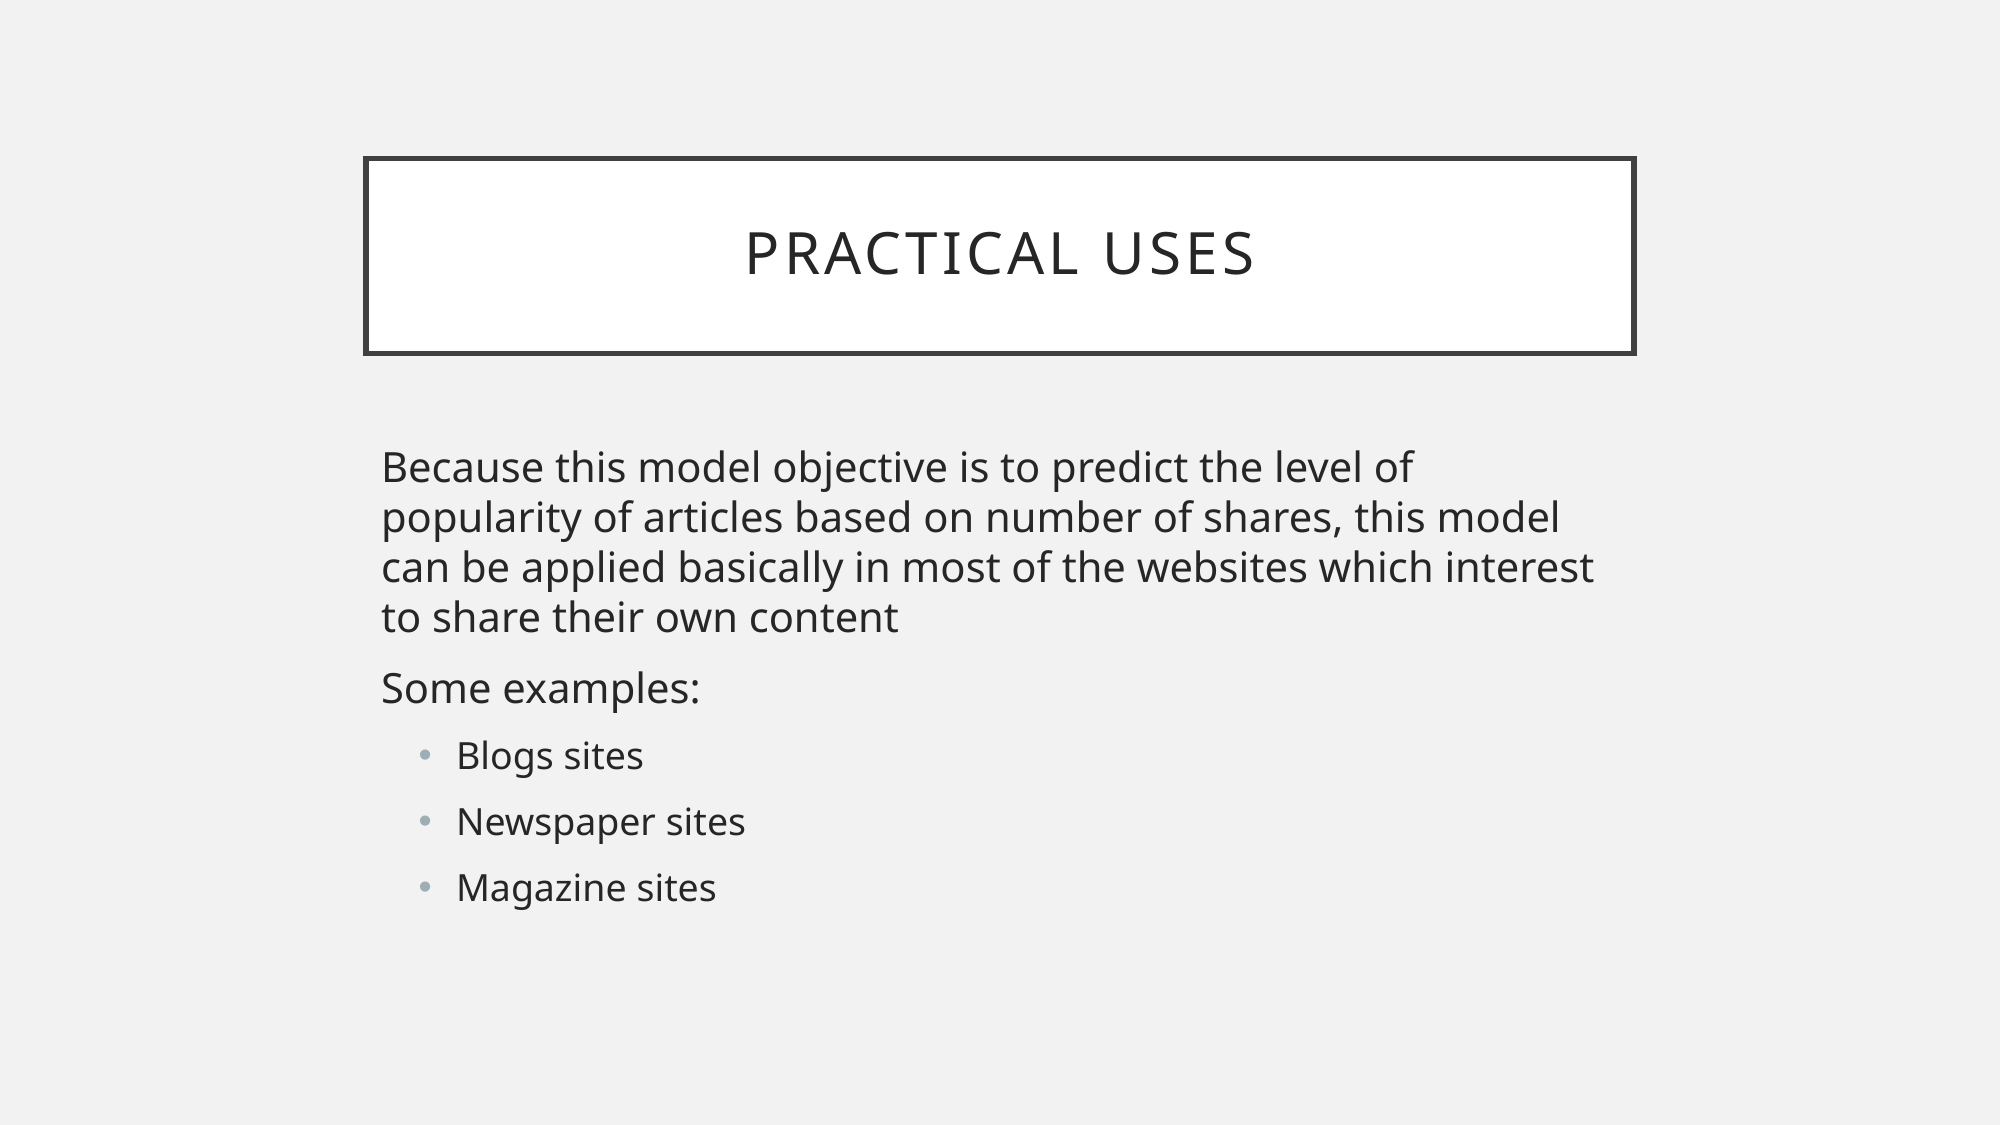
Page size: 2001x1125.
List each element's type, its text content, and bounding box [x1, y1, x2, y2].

list Because this model objective is to predict the level of popularity of articles based on number of shares, this model can be applied basically in most of the websites which interest to share their own content Some examples: Blogs sites Newspaper sites Magazine sites [366, 432, 1634, 942]
title practical uses [363, 156, 1637, 356]
